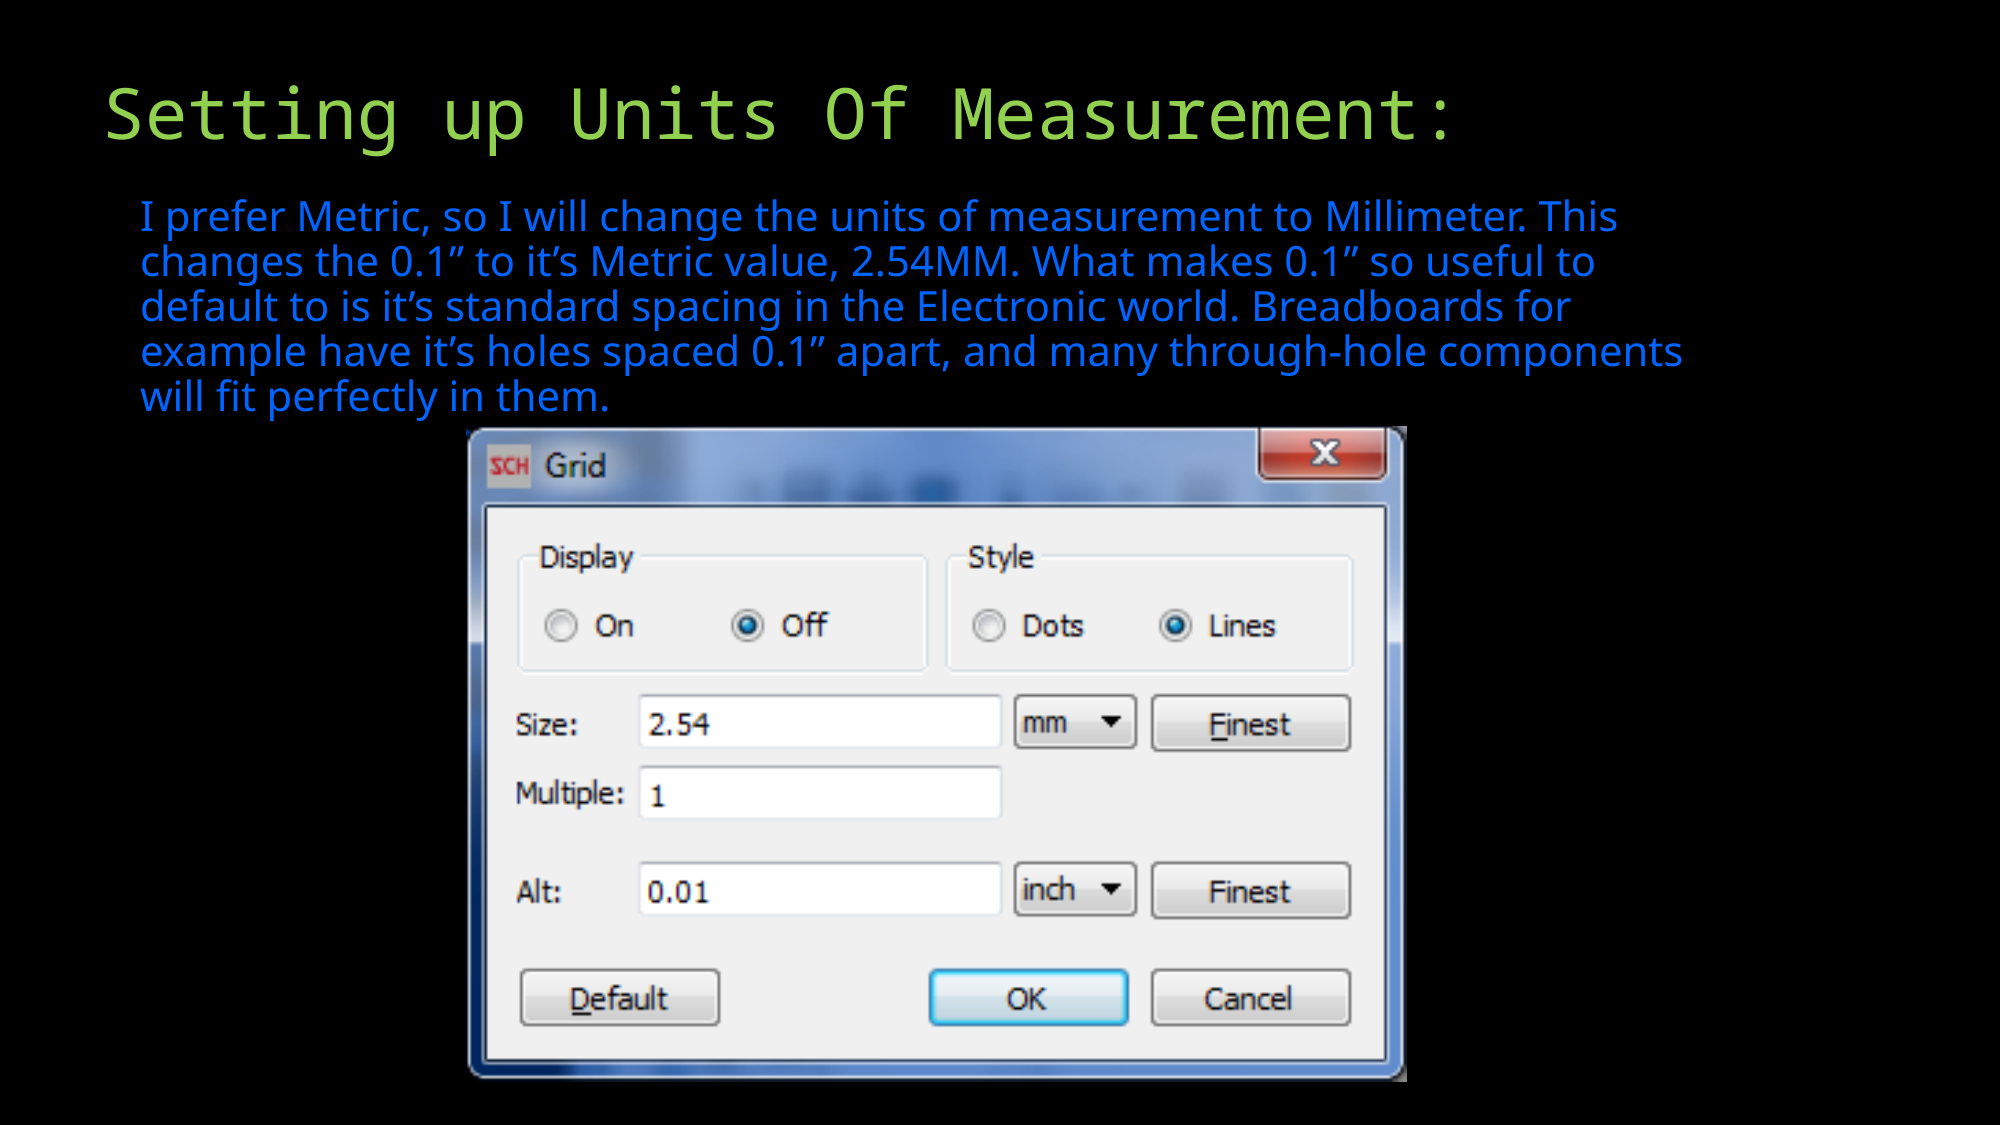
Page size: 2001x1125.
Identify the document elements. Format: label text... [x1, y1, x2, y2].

title Setting up Units Of Measurement: [87, 37, 1738, 163]
picture [465, 426, 1407, 1082]
list I prefer Metric, so I will change the units of measurement to Millimeter. This changes the 0.1” to it’s Metric value, 2.54MM. What makes 0.1” so useful to default to is it’s standard spacing in the Electronic world. Breadboards for example have it’s holes spaced 0.1” apart, and many through-hole components will fit perfectly in them. [125, 187, 1750, 1000]
